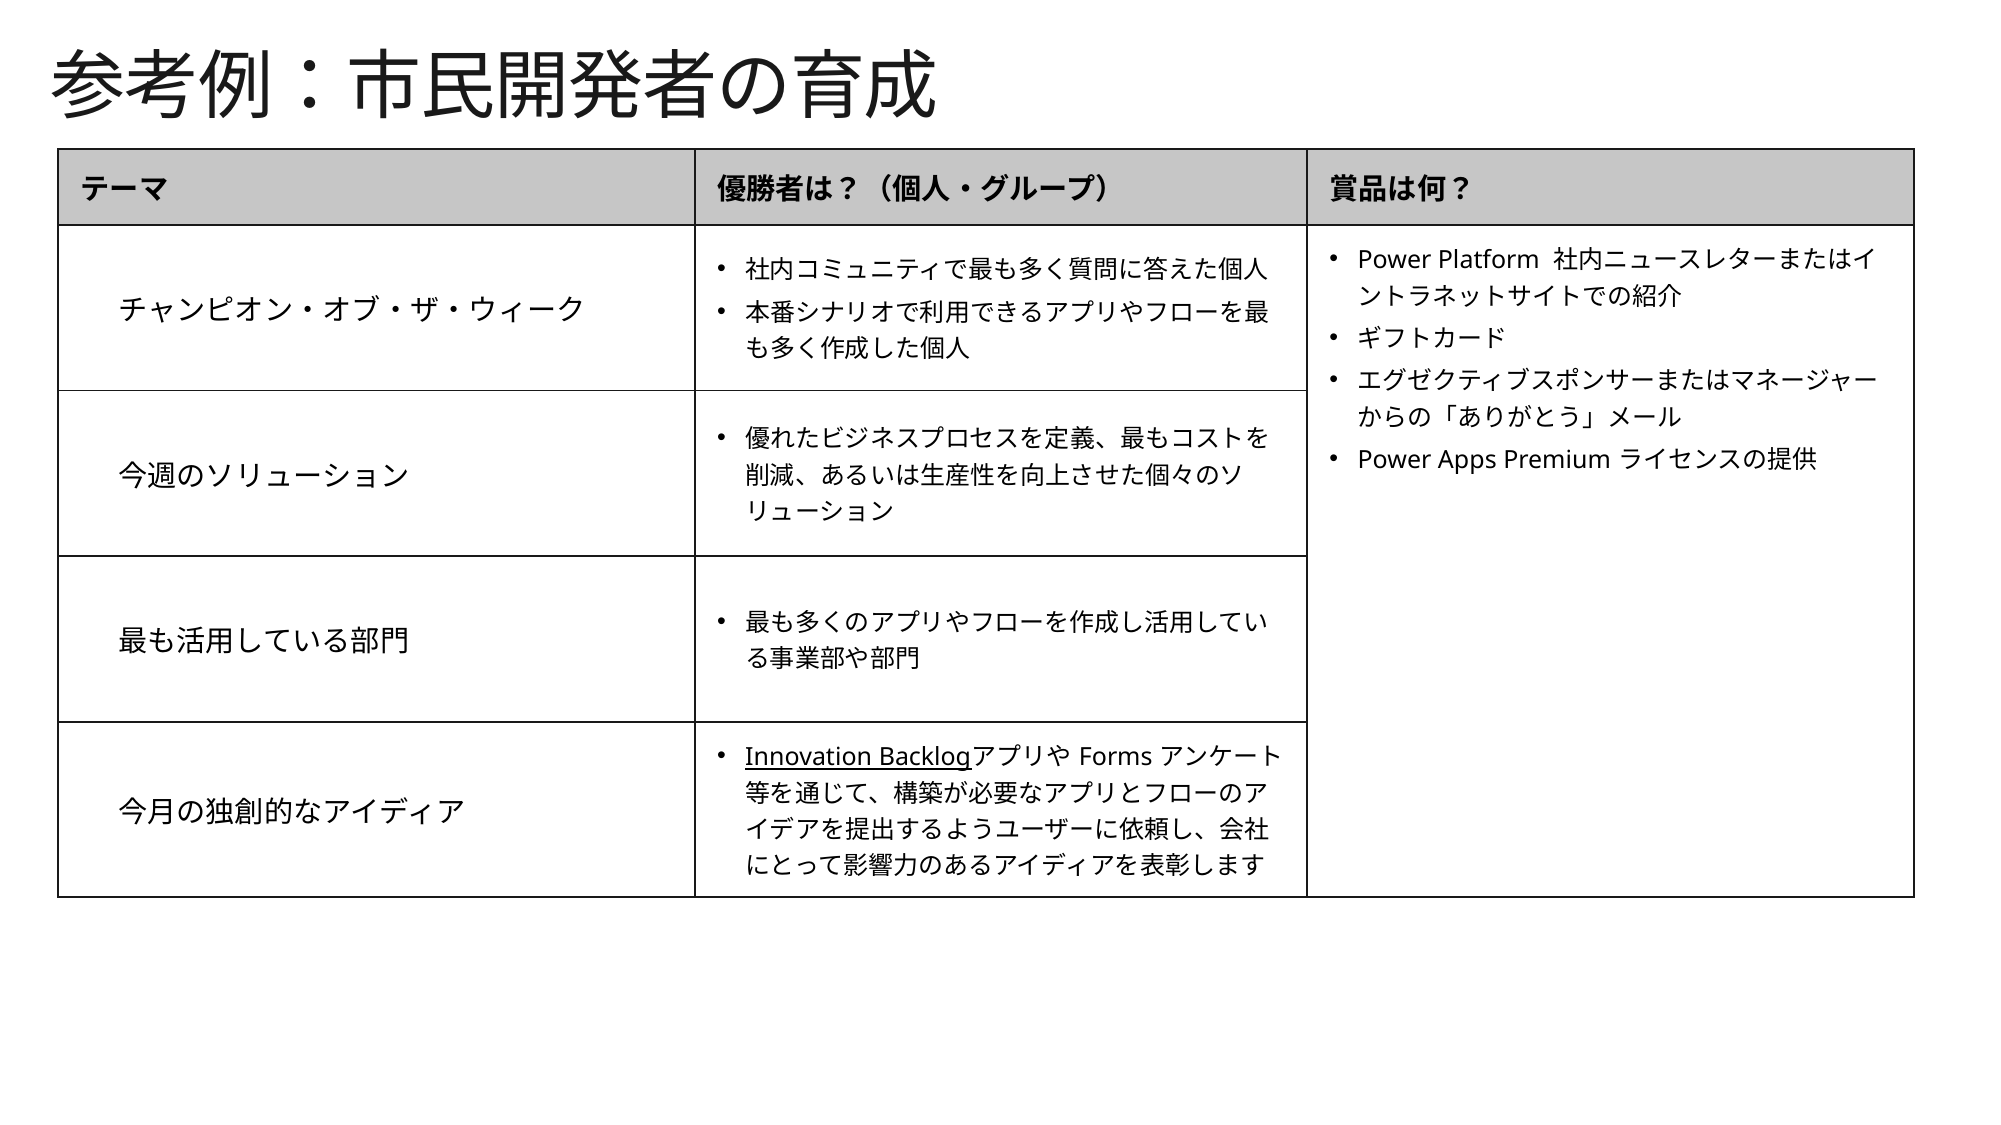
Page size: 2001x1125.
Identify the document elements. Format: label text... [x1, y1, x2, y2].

table_header 優勝者は？（個人・グループ） [696, 150, 1306, 224]
table_header テーマ [59, 150, 694, 224]
table_cell Power Platform 社内ニュースレターまたはイントラネットサイトでの紹介 ギフトカード エグゼクティブスポンサーまたはマネージャーからの「ありがとう」メール Power Apps Premiumライセンスの提供 [1308, 226, 1913, 896]
table_cell Innovation BacklogアプリやFormsアンケート等を通じて、構築が必要なアプリとフローのアイデアを提出するようユーザーに依頼し、会社にとって影響力のあるアイディアを表彰します [696, 723, 1306, 896]
table_cell 最も多くのアプリやフローを作成し活用している事業部や部門 [696, 557, 1306, 721]
text_box 参考例：市民開発者の育成 [50, 37, 1922, 128]
table_cell 優れたビジネスプロセスを定義、最もコストを削減、あるいは生産性を向上させた個々のソリューション [696, 391, 1306, 555]
table_cell 社内コミュニティで最も多く質問に答えた個人 本番シナリオで利用できるアプリやフローを最も多く作成した個人 [696, 226, 1306, 390]
table_cell 今月の独創的なアイディア [59, 723, 694, 896]
table_cell 今週のソリューション [59, 391, 694, 555]
table_cell チャンピオン・オブ・ザ・ウィーク [59, 226, 694, 390]
table_cell 最も活用している部門 [59, 557, 694, 721]
table_header 賞品は何？ [1308, 150, 1913, 224]
